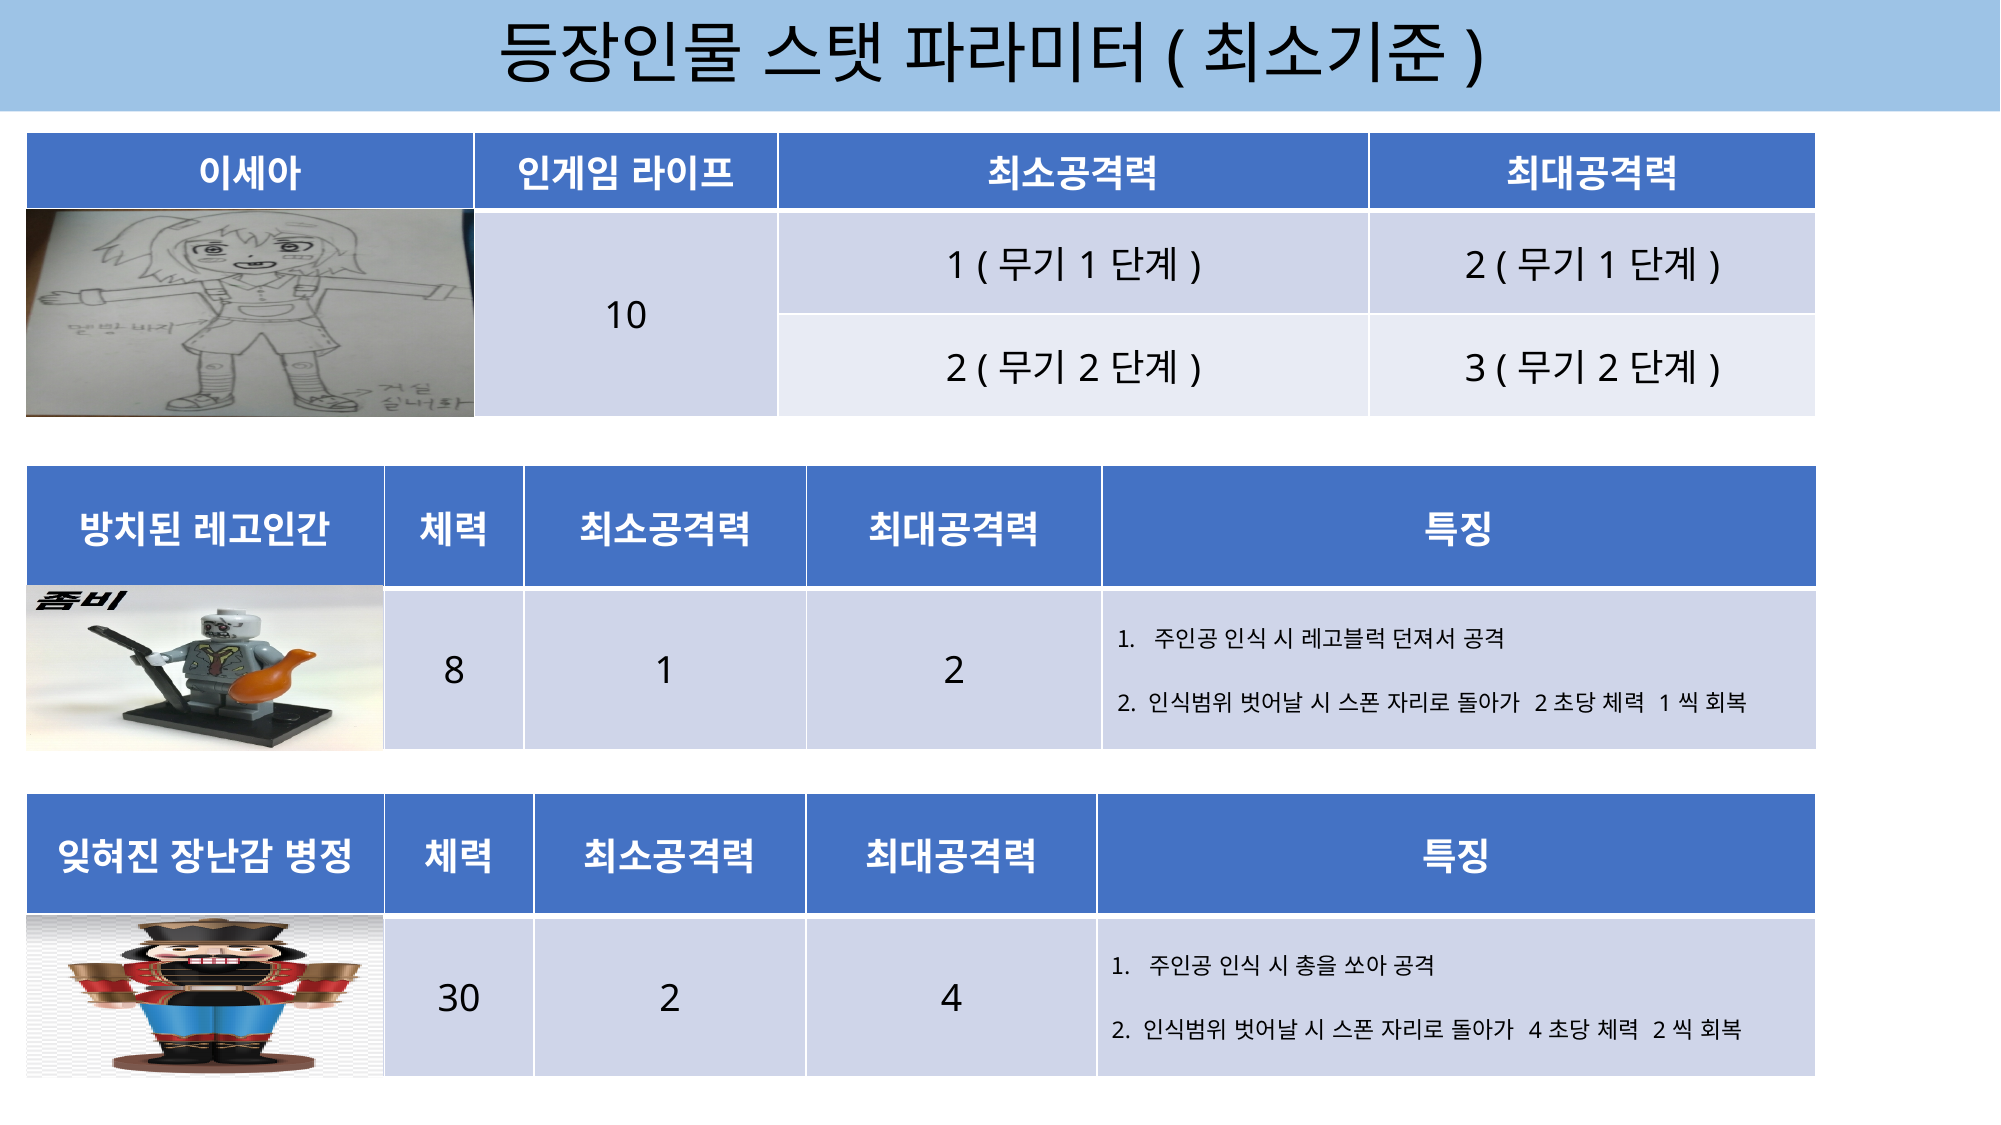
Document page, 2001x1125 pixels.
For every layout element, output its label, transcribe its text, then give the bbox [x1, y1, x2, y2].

table_header 특징 [1098, 794, 1815, 913]
table_cell 8 [385, 591, 523, 749]
picture [26, 209, 474, 417]
table_header 특징 [1103, 466, 1816, 586]
table_header 최대공격력 [807, 466, 1101, 586]
table_cell 4 [807, 919, 1096, 1076]
table_header 이세아 [27, 133, 473, 208]
table_header 인게임 라이프 [475, 133, 777, 208]
table_cell 2 [535, 919, 805, 1076]
table_cell 10 [475, 213, 777, 416]
picture [26, 585, 383, 751]
table_header 최대공격력 [1370, 133, 1815, 208]
table_cell 3 (무기2단계) [1370, 315, 1815, 416]
picture [26, 915, 383, 1078]
table_header 최소공격력 [525, 466, 806, 586]
title 등장인물 스탯 파라미터(최소기준) [0, 0, 2000, 112]
table_cell 30 [385, 919, 533, 1076]
table_cell 1 (무기1단계) [779, 213, 1368, 313]
table_header 잊혀진 장난감 병정 [27, 794, 384, 913]
table_cell 주인공 인식 시 총을 쏘아 공격 2. 인식범위 벗어날 시 스폰 자리로 돌아가 4초당 체력 2씩 회복 [1098, 919, 1815, 1076]
table_cell 2 (무기2단계) [779, 315, 1368, 416]
table_cell 2 [807, 591, 1101, 749]
table_header 방치된 레고인간 [27, 466, 384, 586]
table_header 최소공격력 [535, 794, 805, 913]
table_header 체력 [385, 466, 523, 586]
table_cell 2 (무기1단계) [1370, 213, 1815, 313]
table_header 최소공격력 [779, 133, 1368, 208]
table_cell 1 [525, 591, 806, 749]
table_cell 주인공 인식 시 레고블럭 던져서 공격 2. 인식범위 벗어날 시 스폰 자리로 돌아가 2초당 체력 1씩 회복 [1103, 591, 1816, 749]
table_header 체력 [385, 794, 533, 913]
table_header 최대공격력 [807, 794, 1096, 913]
